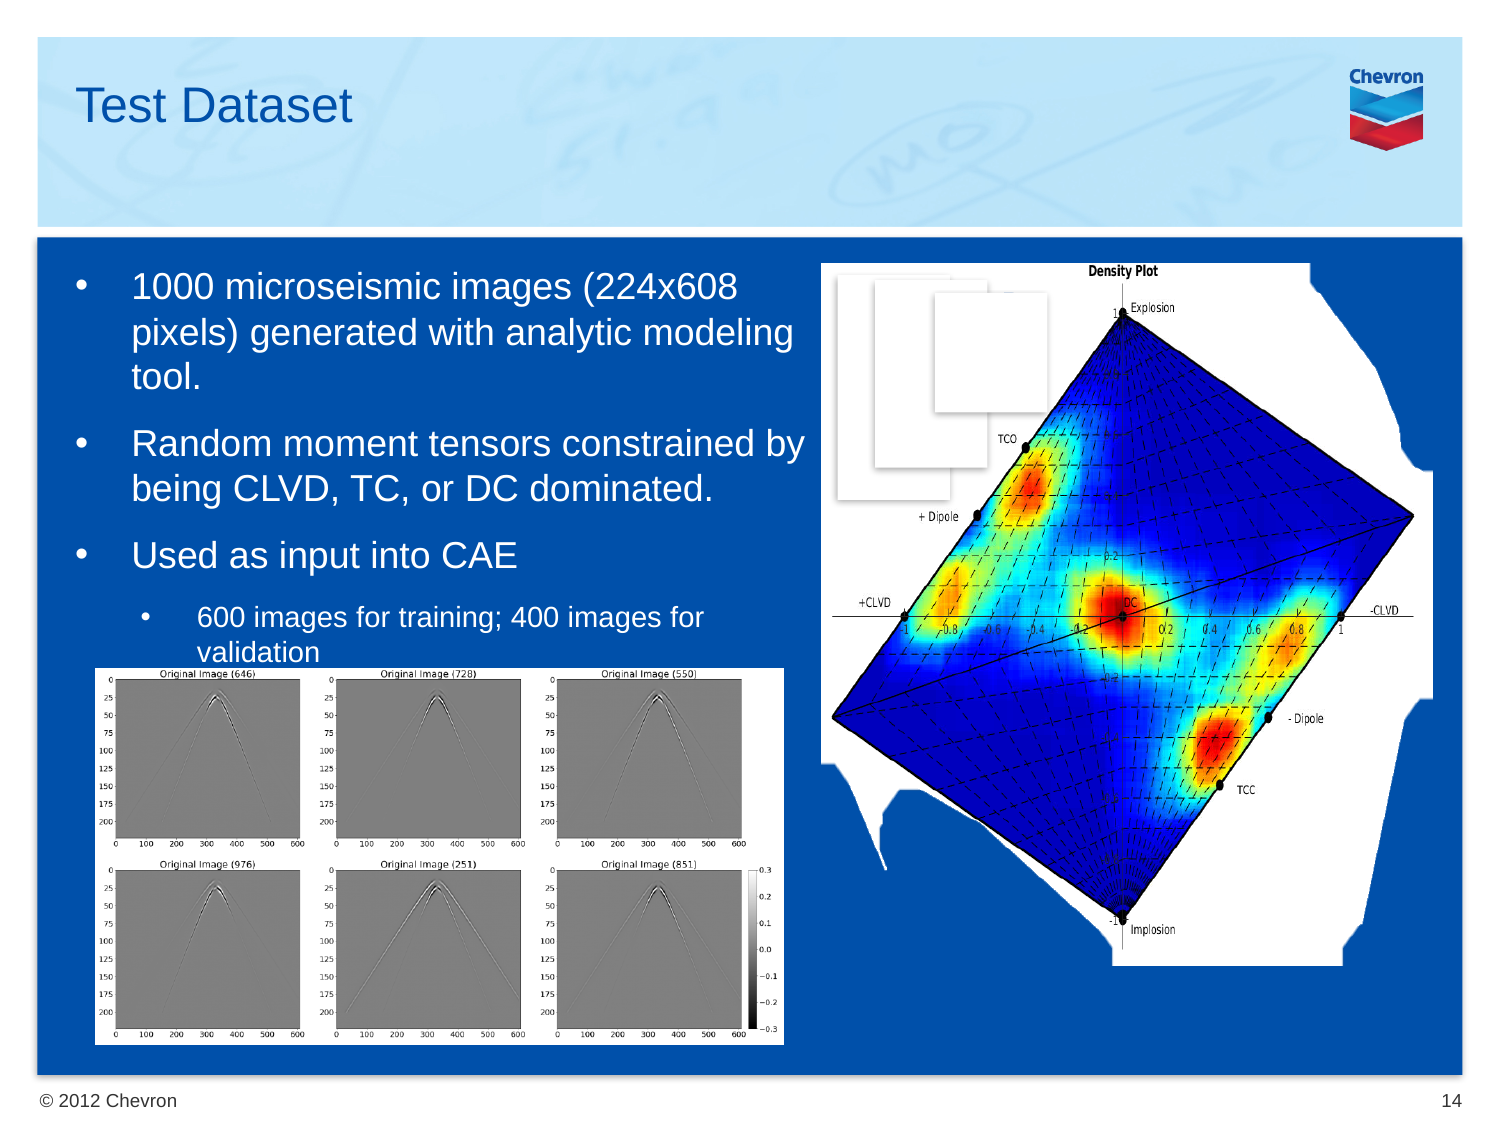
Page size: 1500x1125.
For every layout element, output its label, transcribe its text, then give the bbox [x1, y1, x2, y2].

slide_number 14 [1376, 1088, 1463, 1125]
title Test Dataset [75, 72, 1325, 200]
picture [821, 263, 1433, 966]
picture [95, 668, 784, 1045]
list 1000 microseismic images (224x608 pixels) generated with analytic modeling tool. Random moment tensors constrained by being CLVD, TC, or DC dominated. Used as input into CAE 600 images for training; 400 images for validation [75, 262, 822, 1075]
picture [37, 37, 1463, 227]
